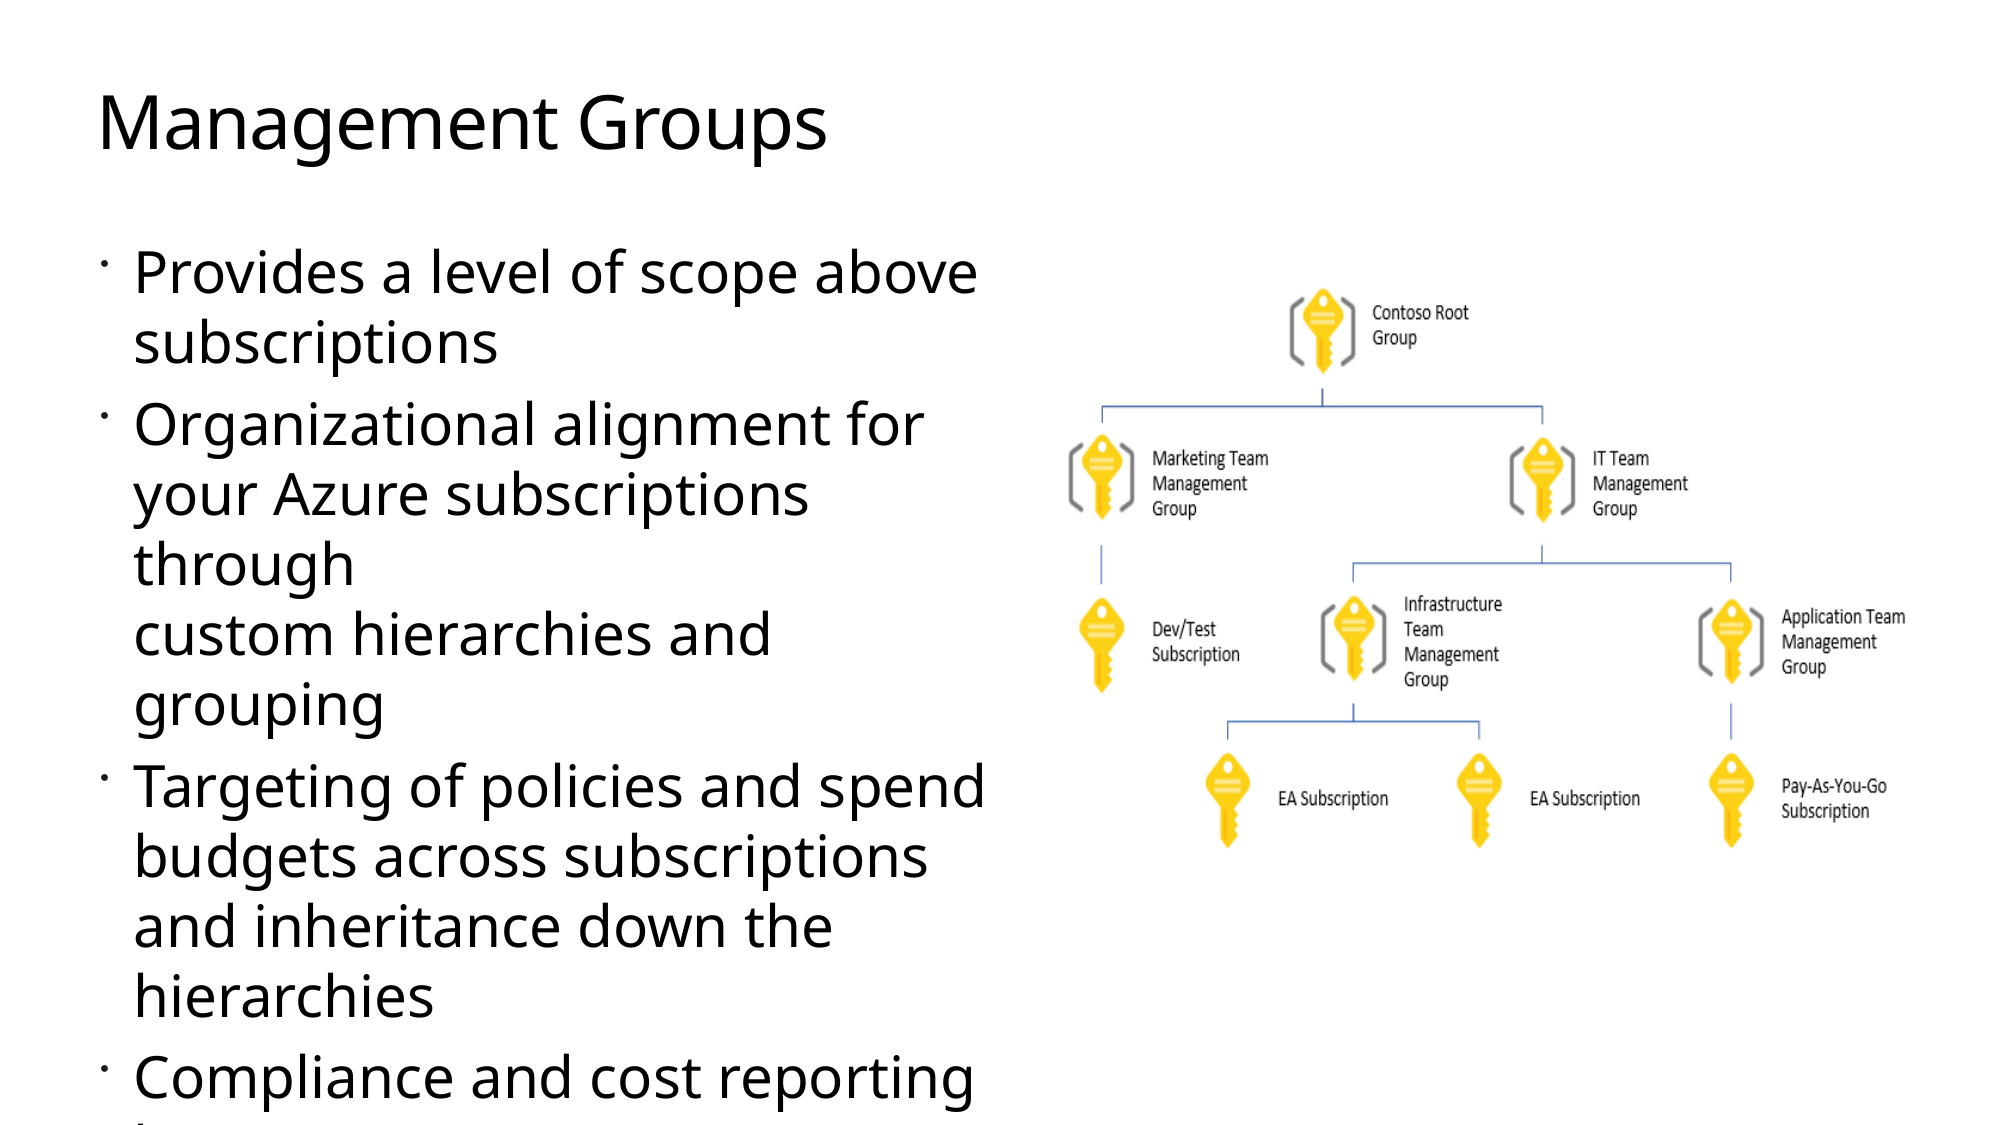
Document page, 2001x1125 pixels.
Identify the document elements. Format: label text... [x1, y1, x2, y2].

title Management Groups [96, 75, 1904, 166]
list Provides a level of scope above subscriptions Organizational alignment for your Azure subscriptions through custom hierarchies and grouping Targeting of policies and spend budgets across subscriptions and inheritance down the hierarchies Compliance and cost reporting by organization (business/teams) [95, 235, 988, 1070]
picture [999, 235, 1975, 920]
